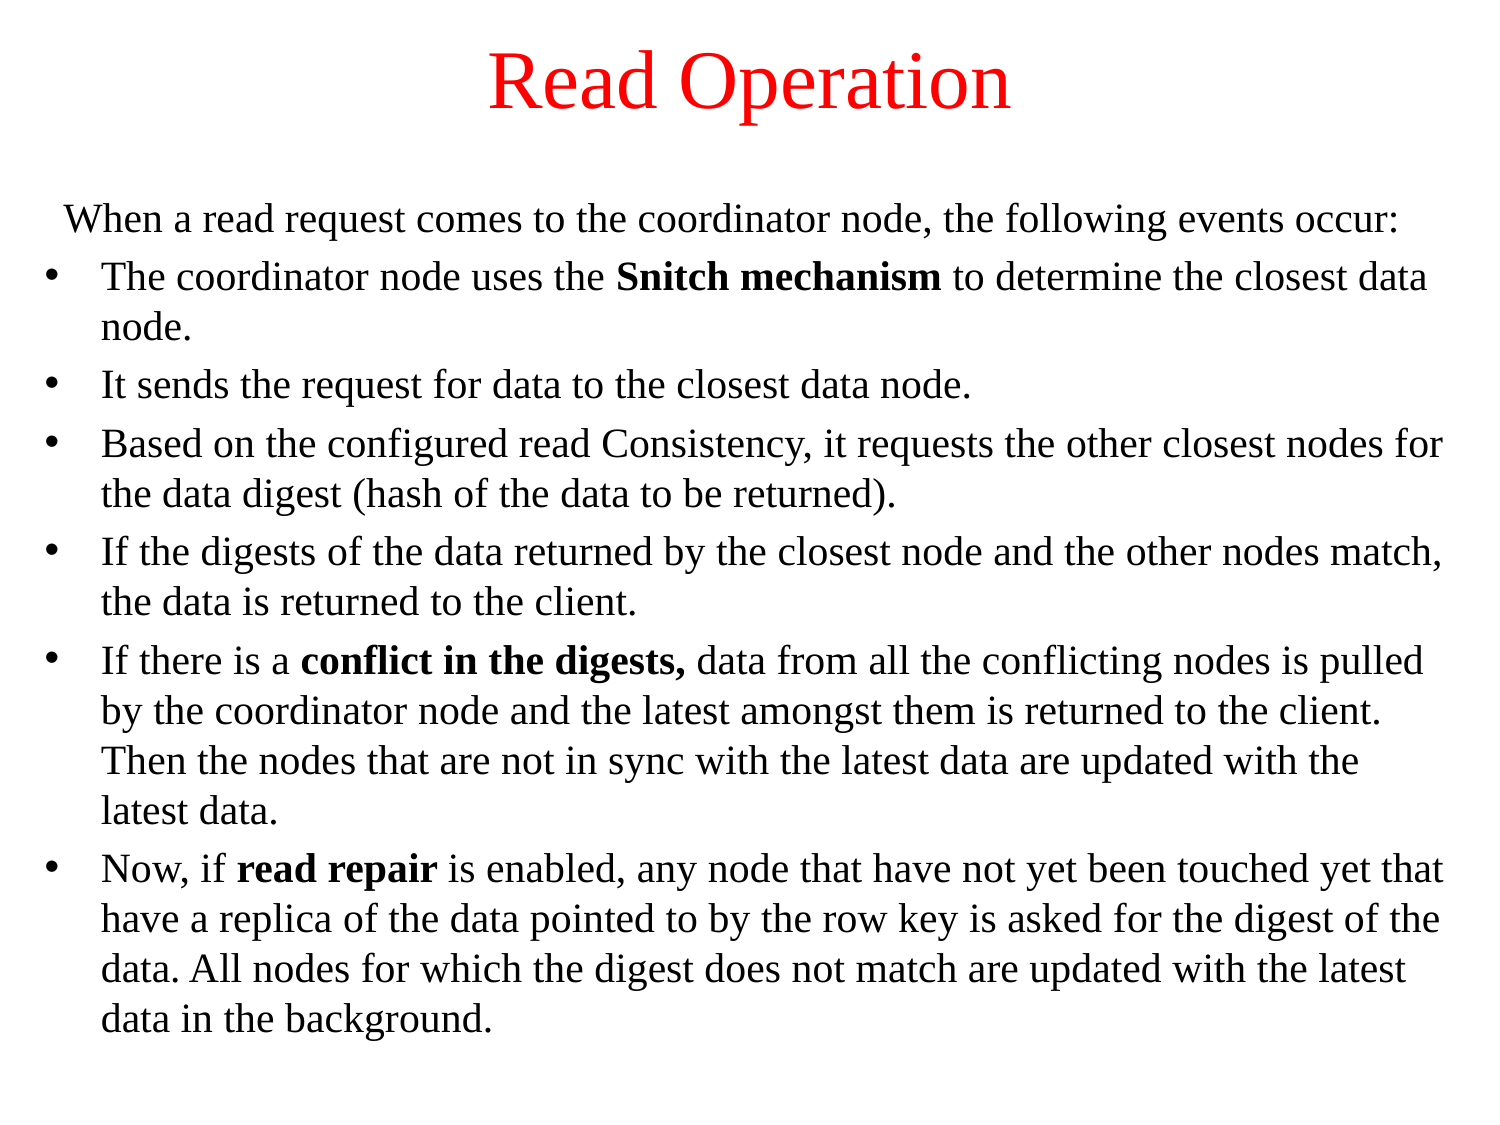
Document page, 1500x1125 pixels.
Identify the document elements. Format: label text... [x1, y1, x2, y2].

title Read Operation [75, 2, 1425, 149]
list When a read request comes to the coordinator node, the following events occur: The coordinator node uses the Snitch mechanism to determine the closest data node. It sends the request for data to the closest data node. Based on the configured read Consistency, it requests the other closest nodes for the data digest (hash of the data to be returned). If the digests of the data returned by the closest node and the other nodes match, the data is returned to the client. If there is a conflict in the digests, data from all the conflicting nodes is pulled by the coordinator node and the latest amongst them is returned to the client. Then the nodes that are not in sync with the latest data are updated with the latest data. Now, if read repair is enabled, any node that have not yet been touched yet that have a replica of the data pointed to by the row key is asked for the digest of the data. All nodes for which the digest does not match are updated with the latest data in the background. [29, 183, 1474, 1083]
